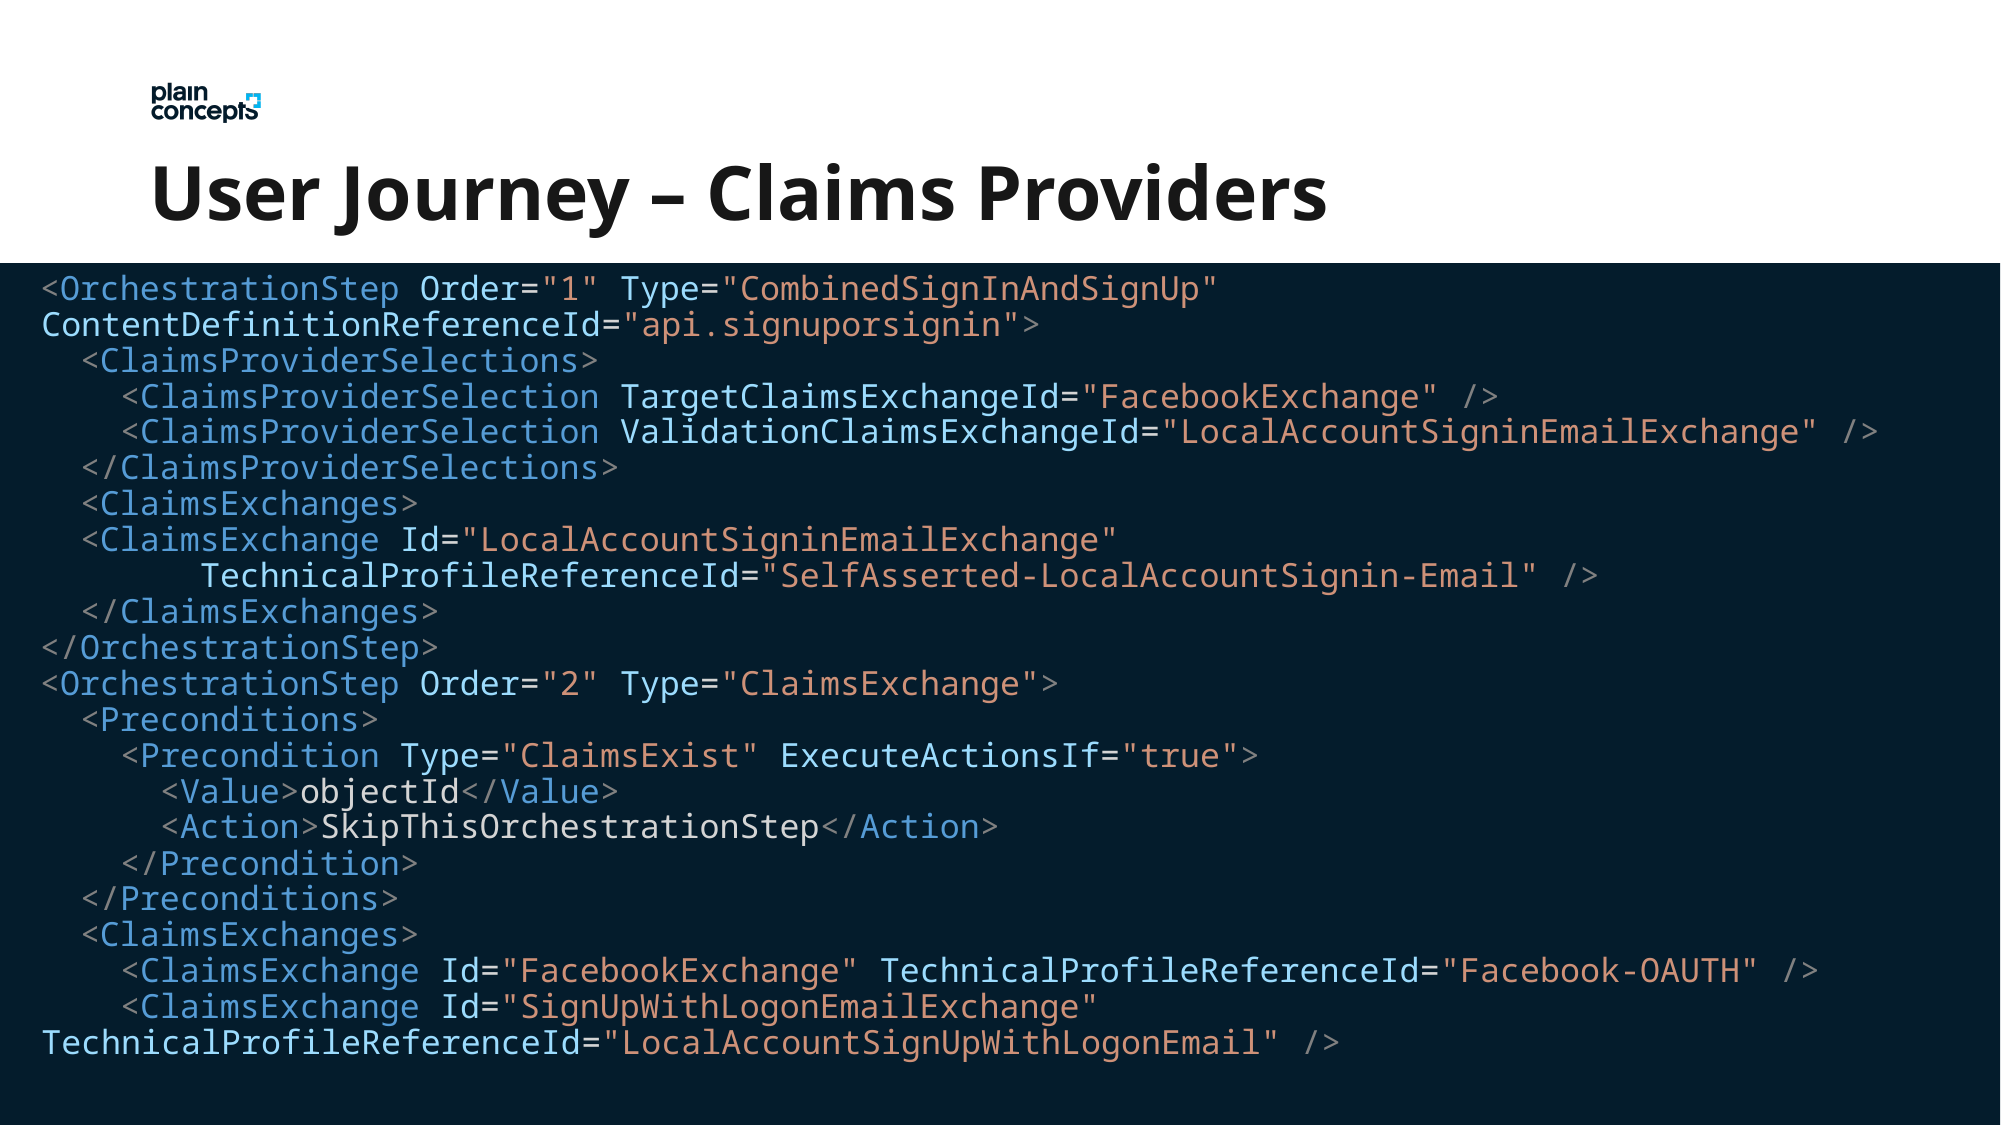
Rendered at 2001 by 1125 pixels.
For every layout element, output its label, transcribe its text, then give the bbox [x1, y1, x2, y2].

list <OrchestrationStep Order="1" Type="CombinedSignInAndSignUp" ContentDefinitionReferenceId="api.signuporsignin"> <ClaimsProviderSelections> <ClaimsProviderSelection TargetClaimsExchangeId="FacebookExchange" /> <ClaimsProviderSelection ValidationClaimsExchangeId="LocalAccountSigninEmailExchange" /> </ClaimsProviderSelections> <ClaimsExchanges> <ClaimsExchange Id="LocalAccountSigninEmailExchange" TechnicalProfileReferenceId="SelfAsserted-LocalAccountSignin-Email" /> </ClaimsExchanges> </OrchestrationStep> <OrchestrationStep Order="2" Type="ClaimsExchange"> <Preconditions> <Precondition Type="ClaimsExist" ExecuteActionsIf="true"> <Value>objectId</Value> <Action>SkipThisOrchestrationStep</Action> </Precondition> </Preconditions> <ClaimsExchanges> <ClaimsExchange Id="FacebookExchange" TechnicalProfileReferenceId="Facebook-OAUTH" /> <ClaimsExchange Id="SignUpWithLogonEmailExchange" TechnicalProfileReferenceId="LocalAccountSignUpWithLogonEmail" /> [0, 271, 1961, 1023]
picture [124, 59, 288, 147]
list User Journey – Claims Providers [149, 155, 1827, 239]
